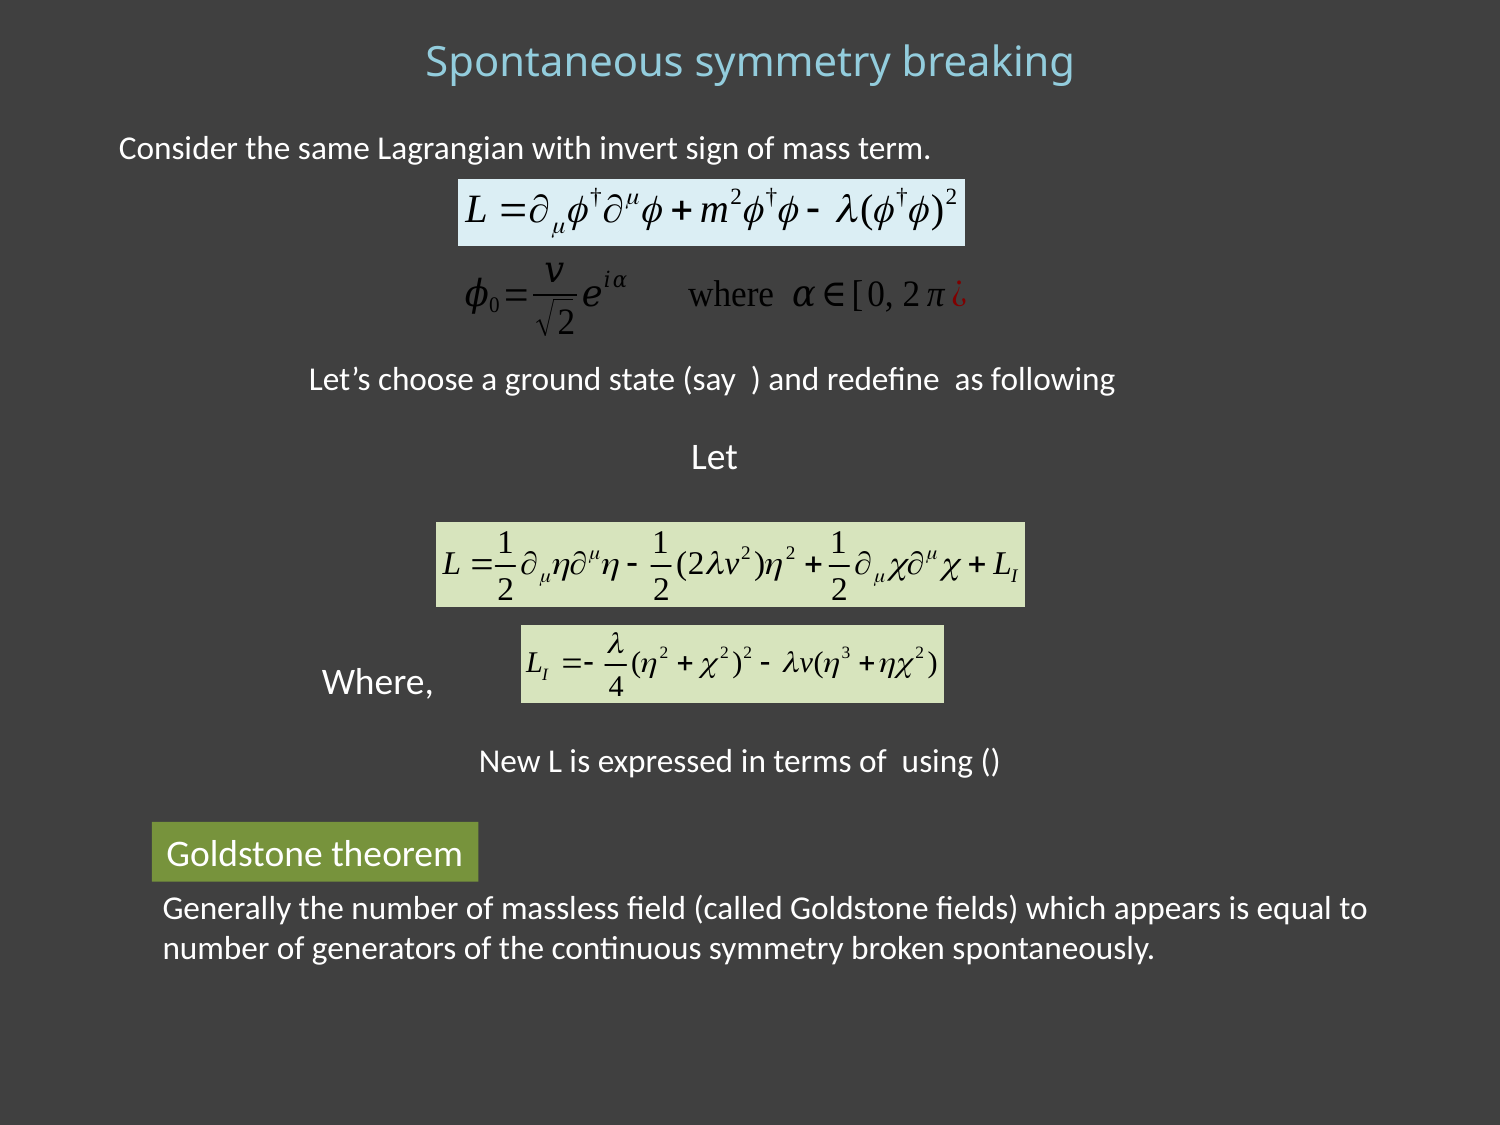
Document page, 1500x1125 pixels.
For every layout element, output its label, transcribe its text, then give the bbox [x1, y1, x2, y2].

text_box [457, 178, 966, 247]
text_box Consider the same Lagrangian with invert sign of mass term. [104, 119, 948, 175]
text_box Generally the number of massless field (called Goldstone fields) which appears is equal to number of generators of the continuous symmetry broken spontaneously. [147, 879, 1385, 974]
text_box Goldstone theorem [151, 821, 479, 882]
text_box Spontaneous symmetry breaking [410, 27, 1091, 92]
text_box Where, [307, 649, 449, 710]
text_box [520, 624, 945, 703]
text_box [436, 521, 1026, 608]
